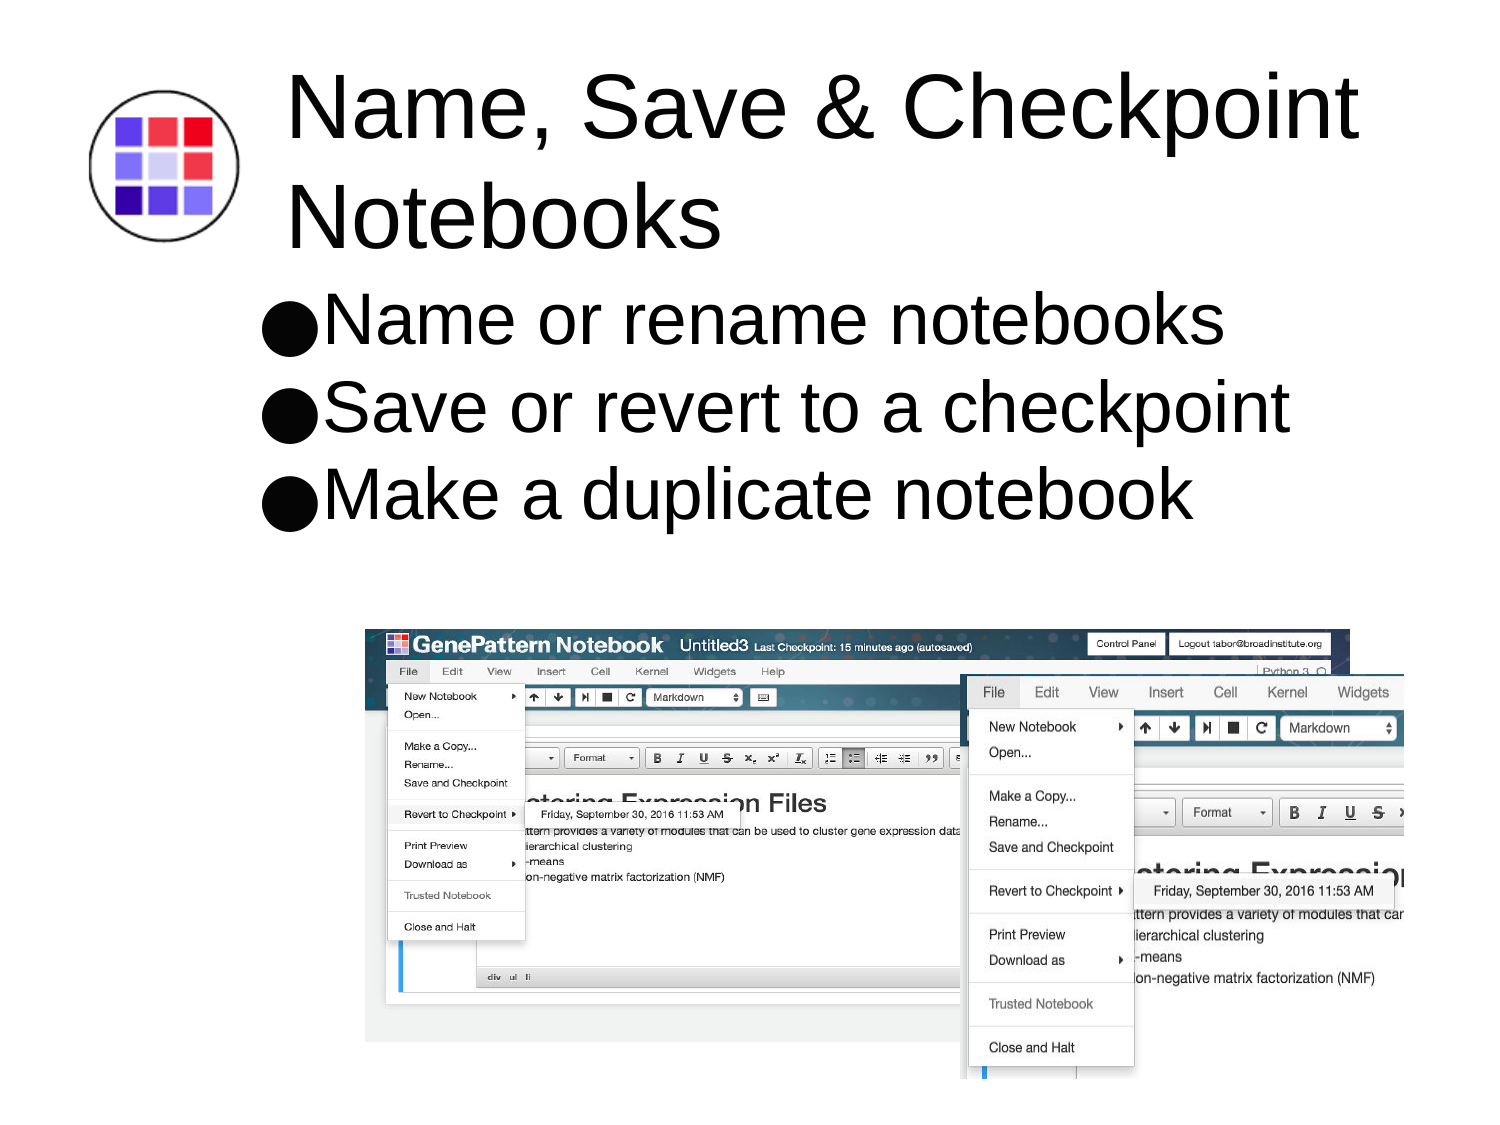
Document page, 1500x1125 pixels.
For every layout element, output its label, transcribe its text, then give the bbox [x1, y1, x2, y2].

picture [365, 629, 1405, 1079]
text_box Name or rename notebooks Save or revert to a checkpoint Make a duplicate notebook [241, 271, 1447, 924]
text_box Name, Save & Checkpoint Notebooks [284, 36, 1425, 271]
picture [74, 72, 258, 264]
